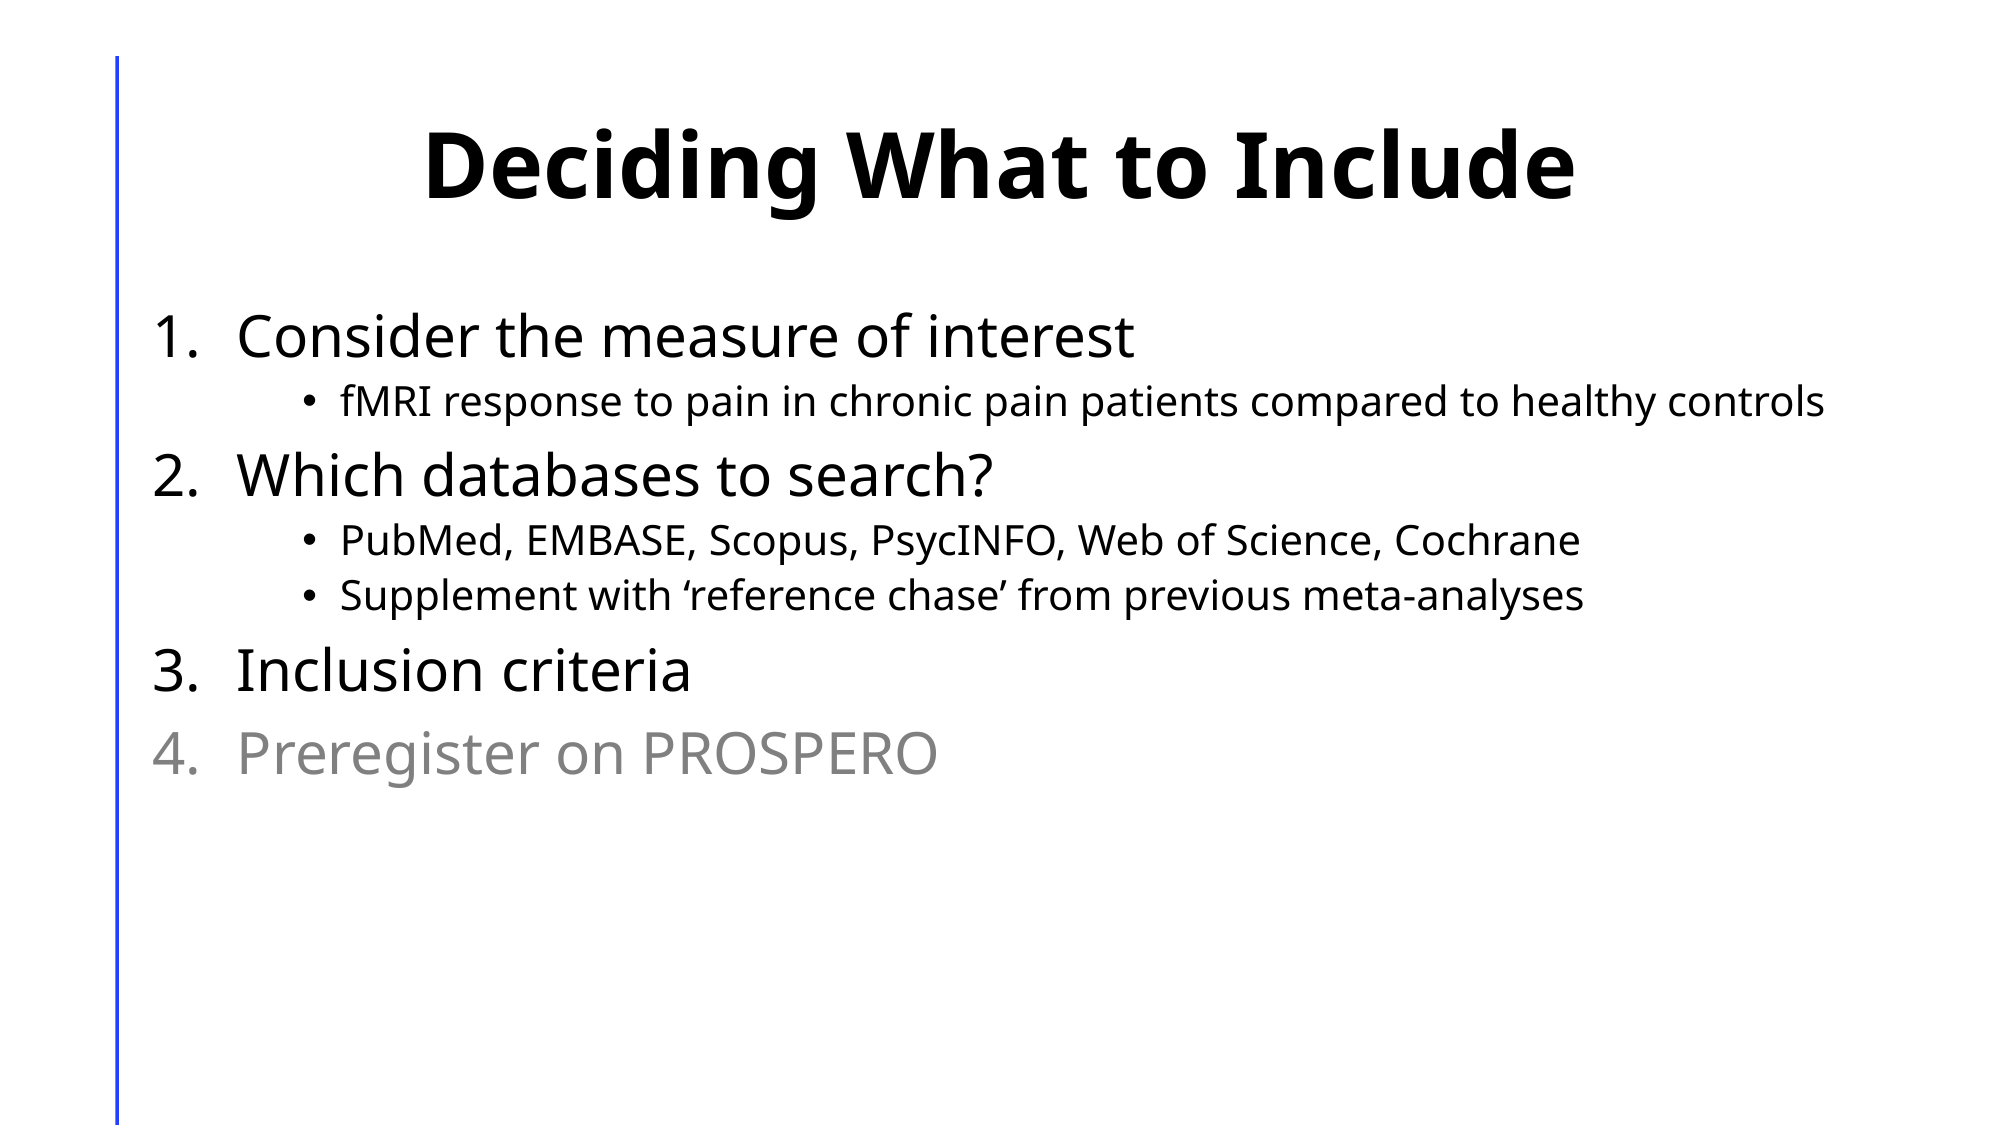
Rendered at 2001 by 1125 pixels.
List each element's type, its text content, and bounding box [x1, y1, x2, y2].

list Consider the measure of interest fMRI response to pain in chronic pain patients compared to healthy controls Which databases to search? PubMed, EMBASE, Scopus, PsycINFO, Web of Science, Cochrane Supplement with ‘reference chase’ from previous meta-analyses Inclusion criteria Preregister on PROSPERO [137, 299, 1863, 844]
title Deciding What to Include [137, 59, 1863, 278]
